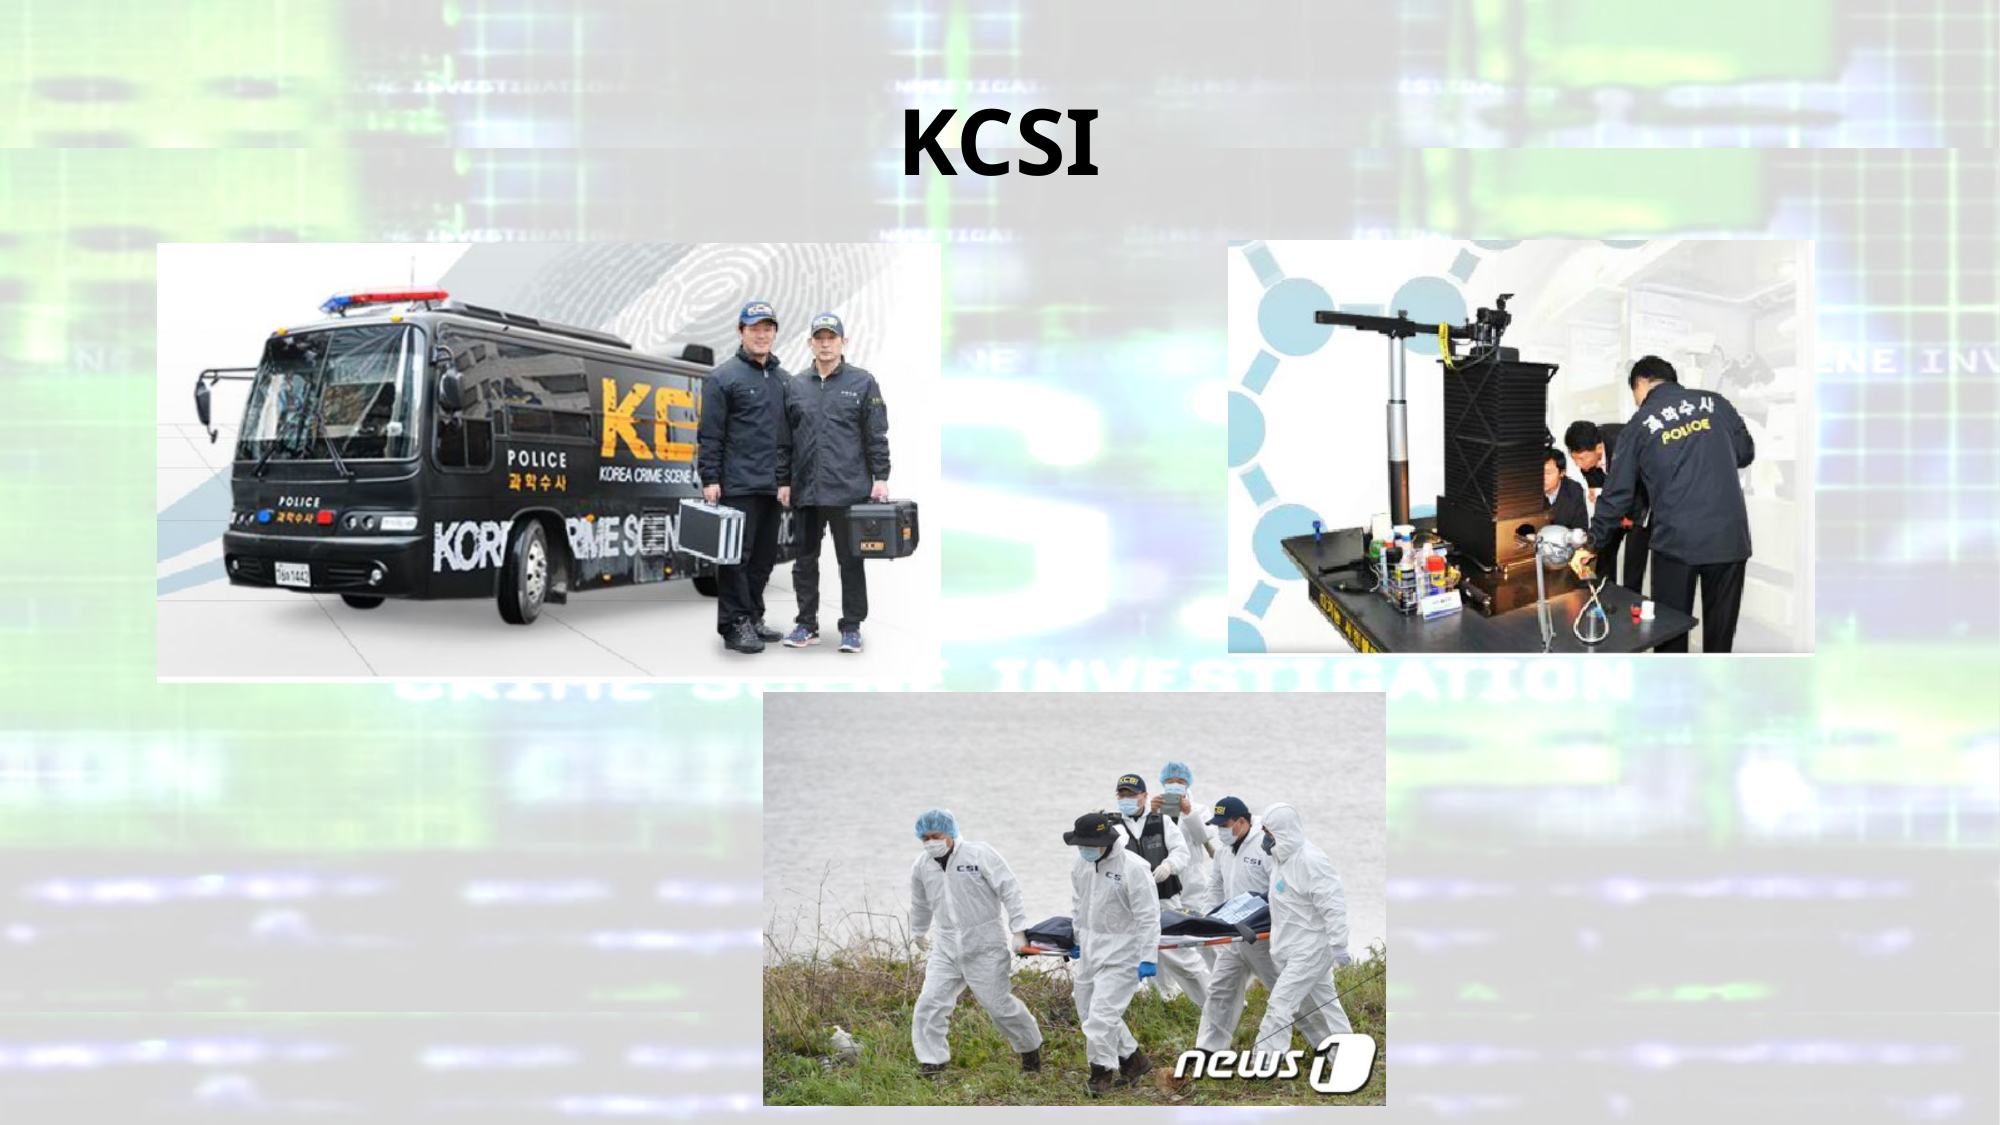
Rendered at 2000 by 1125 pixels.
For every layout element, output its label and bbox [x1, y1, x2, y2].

picture [1228, 240, 1816, 658]
list [156, 243, 942, 683]
text_box [0, 0, 2000, 1125]
picture [763, 692, 1386, 1107]
